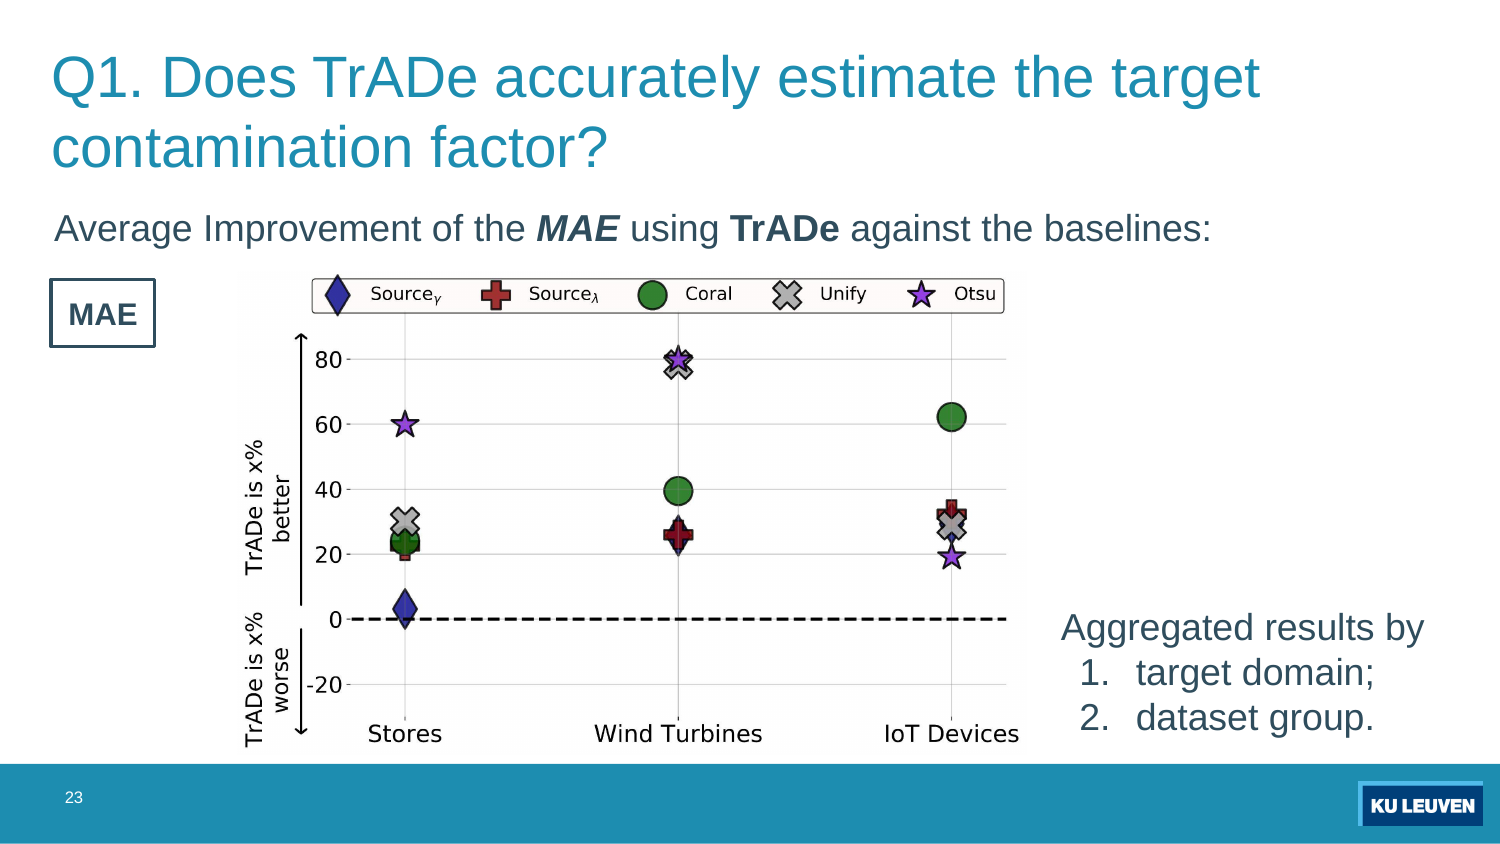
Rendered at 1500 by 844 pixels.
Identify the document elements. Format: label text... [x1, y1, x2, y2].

text_box MAE [50, 279, 155, 347]
text_box Average Improvement of the MAE using TrADe against the baselines: [39, 188, 1389, 264]
text_box Aggregated results by target domain; dataset group. [1045, 588, 1486, 754]
picture [1358, 781, 1483, 826]
picture [237, 270, 1027, 755]
title Q1. Does TrADe accurately estimate the target contamination factor? [51, 35, 1449, 183]
slide_number ‹#› [64, 764, 155, 830]
